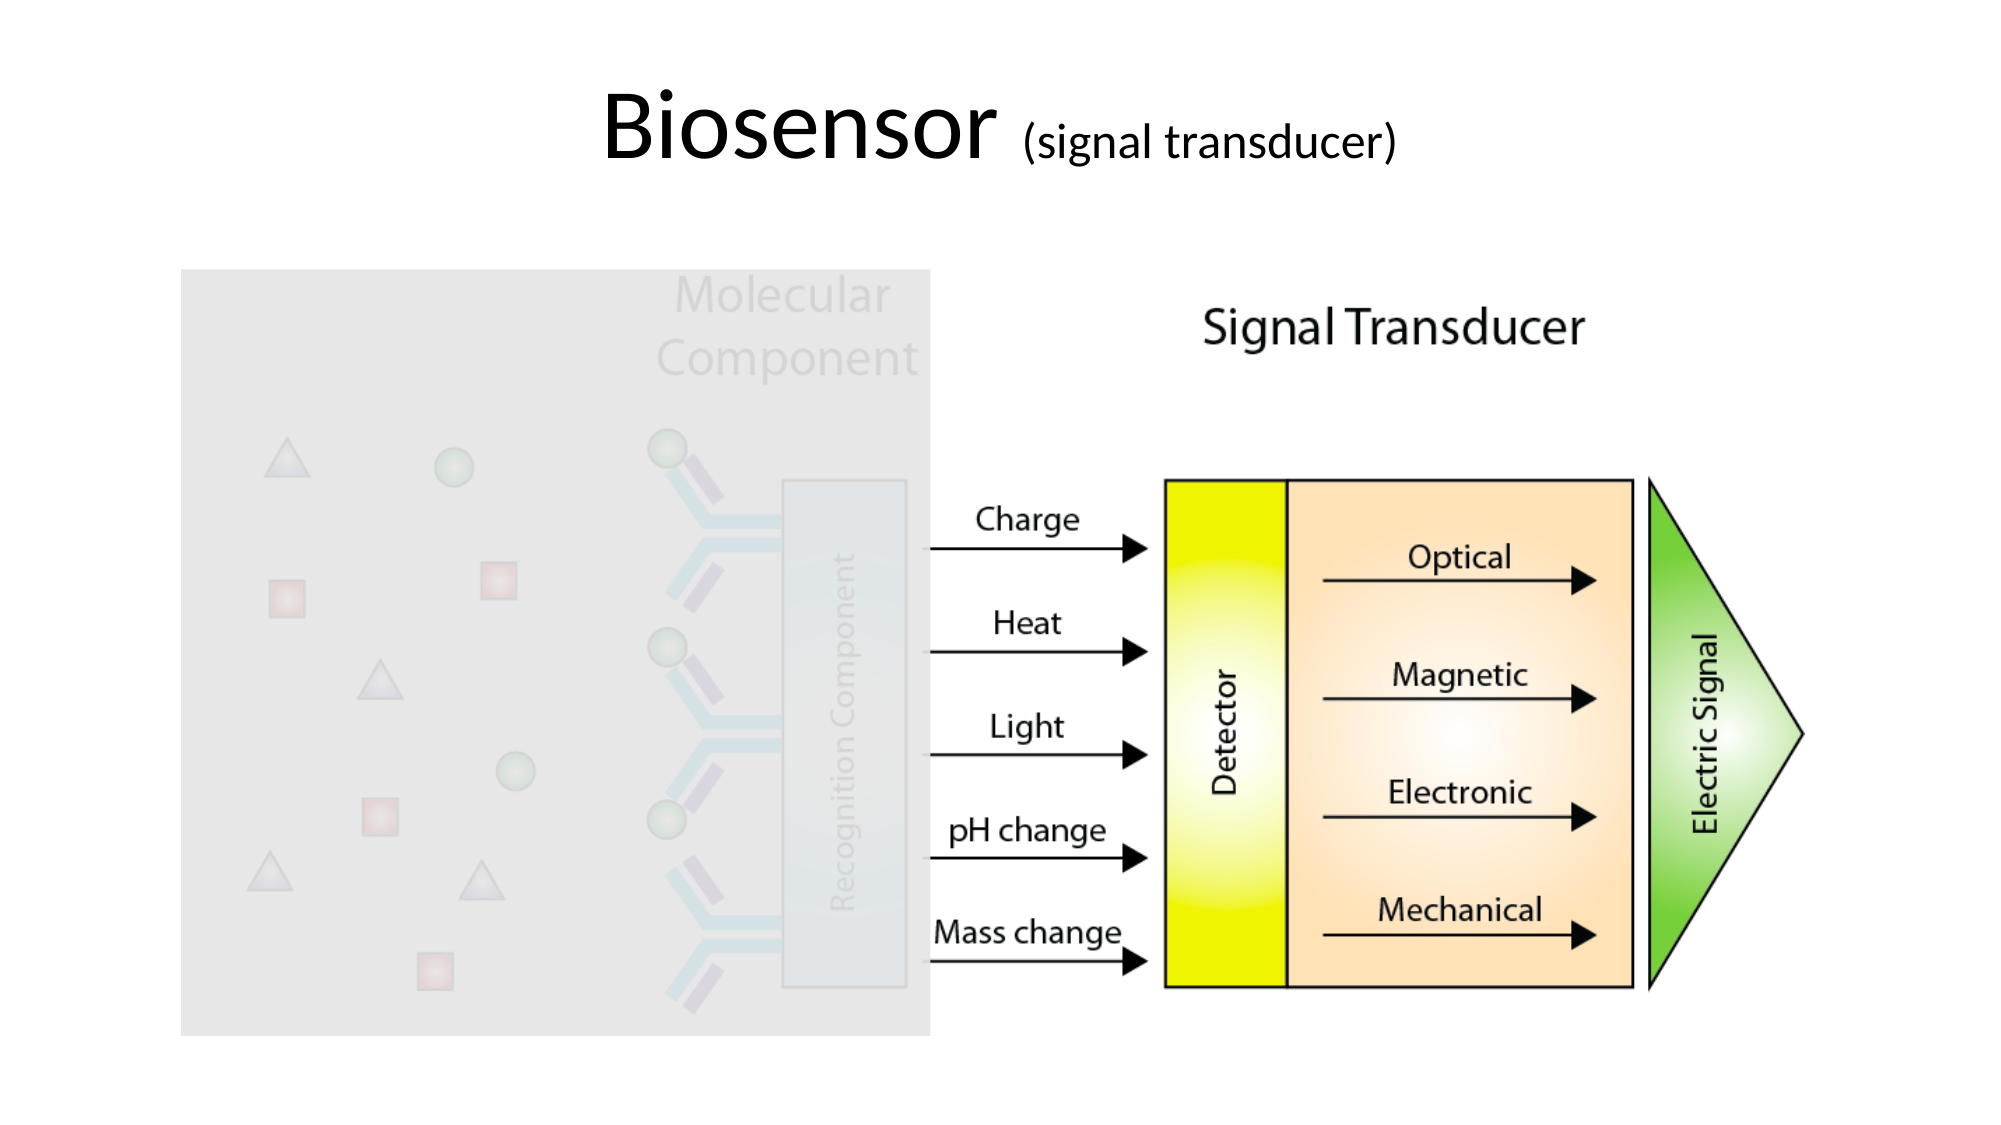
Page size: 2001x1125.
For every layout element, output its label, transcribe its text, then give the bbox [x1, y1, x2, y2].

text_box Biosensor (signal transducer) [0, 50, 2000, 186]
picture [245, 269, 1805, 1015]
text_box [180, 268, 931, 1037]
